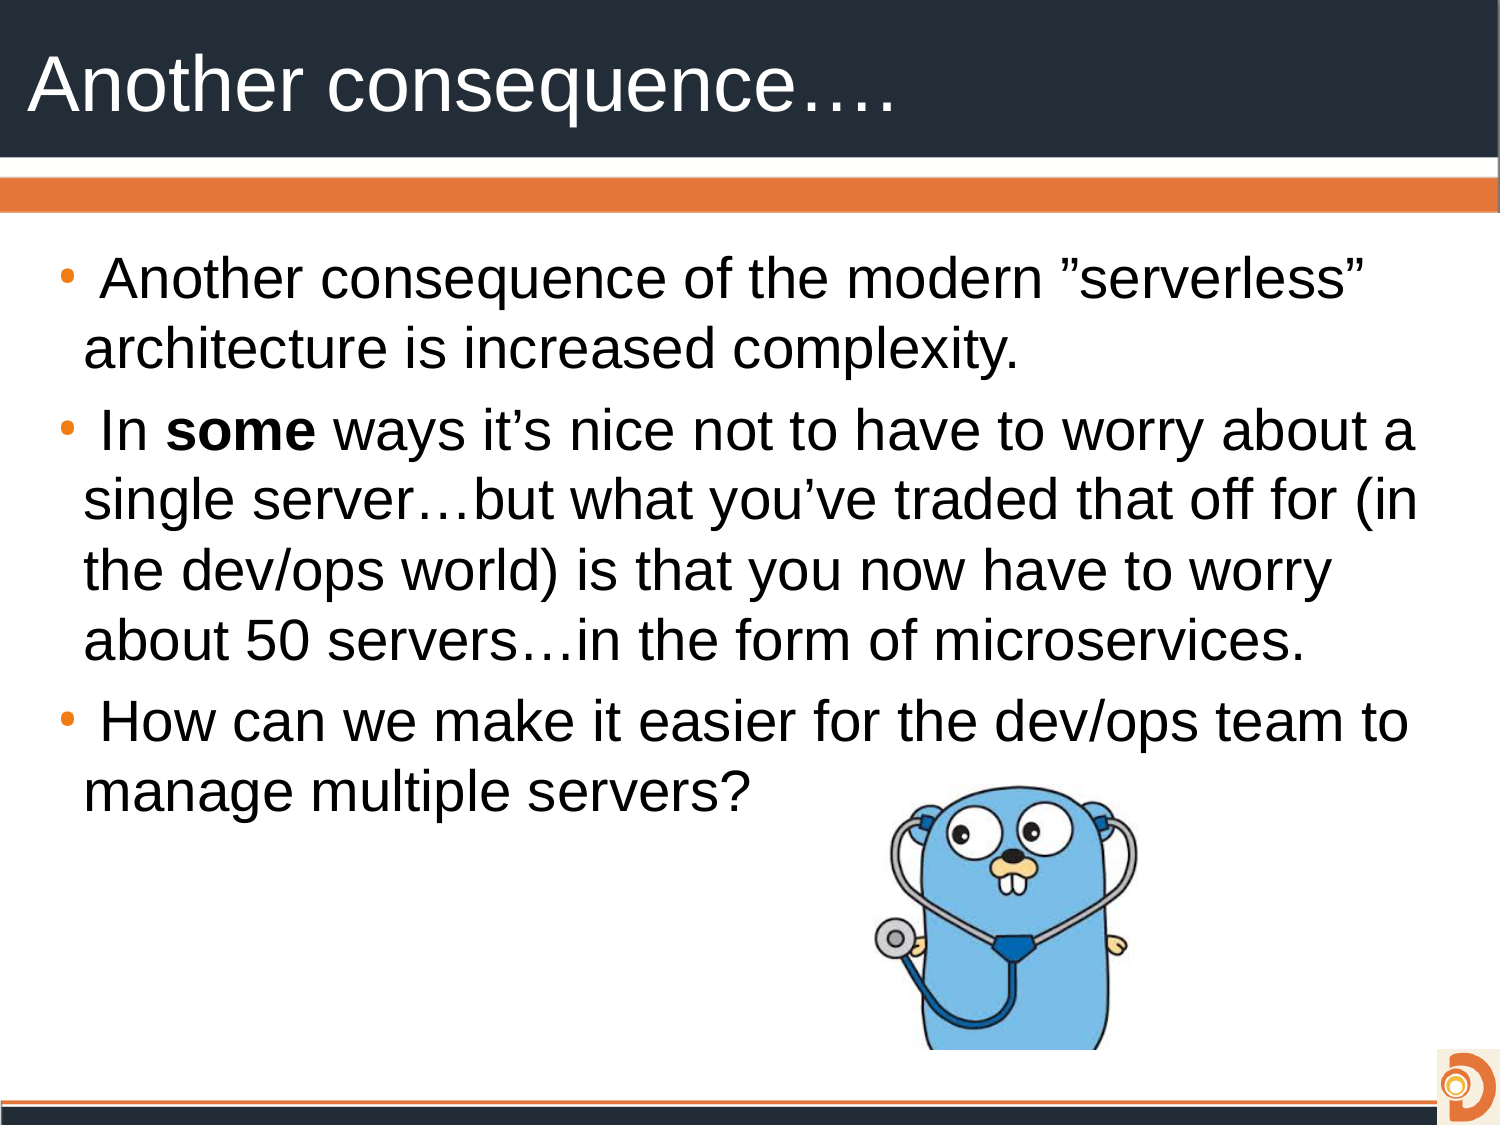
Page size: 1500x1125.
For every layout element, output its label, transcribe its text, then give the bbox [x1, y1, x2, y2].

list Another consequence of the modern ”serverless” architecture is increased complexity. In some ways it’s nice not to have to worry about a single server…but what you’ve traded that off for (in the dev/ops world) is that you now have to worry about 50 servers…in the form of microservices. How can we make it easier for the dev/ops team to manage multiple servers? [12, 224, 1488, 1050]
picture [873, 783, 1140, 1051]
picture [0, 0, 1500, 213]
picture [2, 1049, 1500, 1125]
title Another consequence…. [12, 24, 1488, 136]
